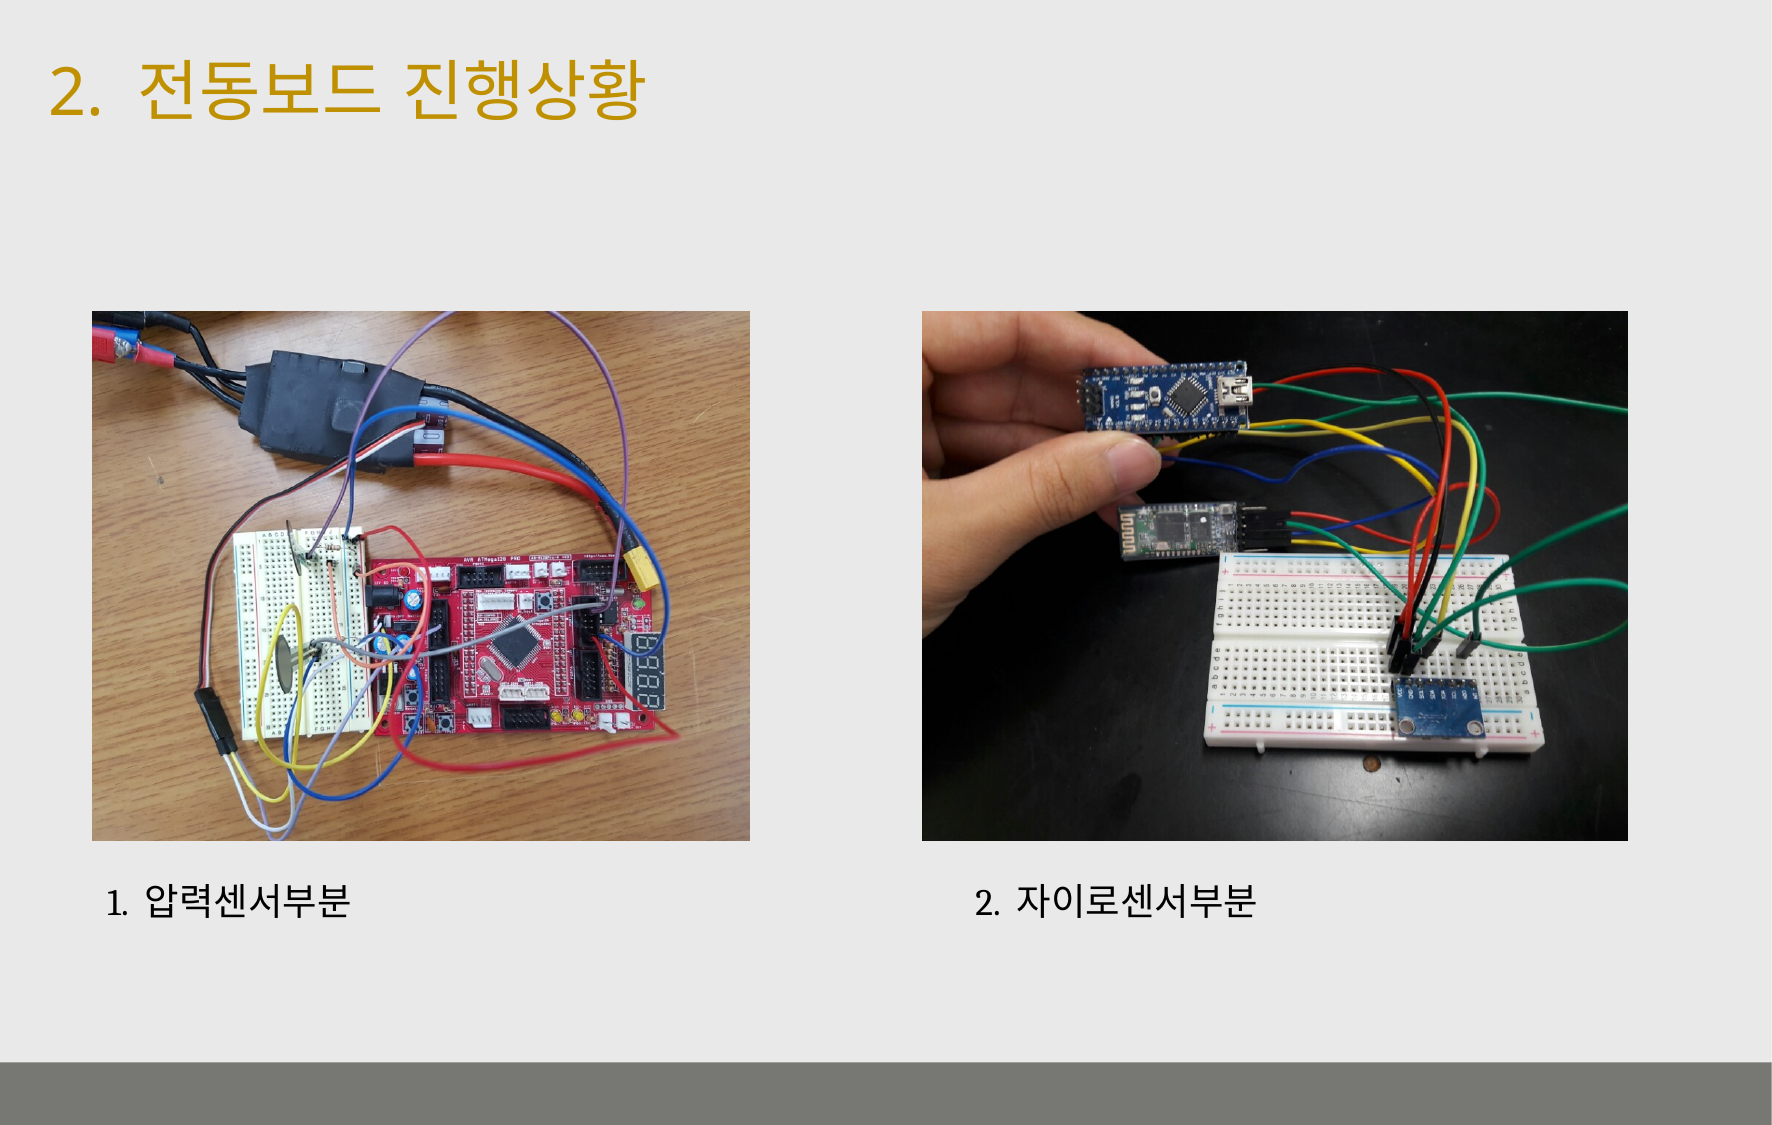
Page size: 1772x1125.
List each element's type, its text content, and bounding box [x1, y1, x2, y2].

title 2. 전동보드 진행상황 [33, 30, 1736, 158]
text_box 1. 압력센서부분 [92, 870, 721, 931]
text_box 2. 자이로센서부분 [960, 870, 1589, 931]
picture [92, 311, 750, 841]
picture [922, 311, 1628, 841]
